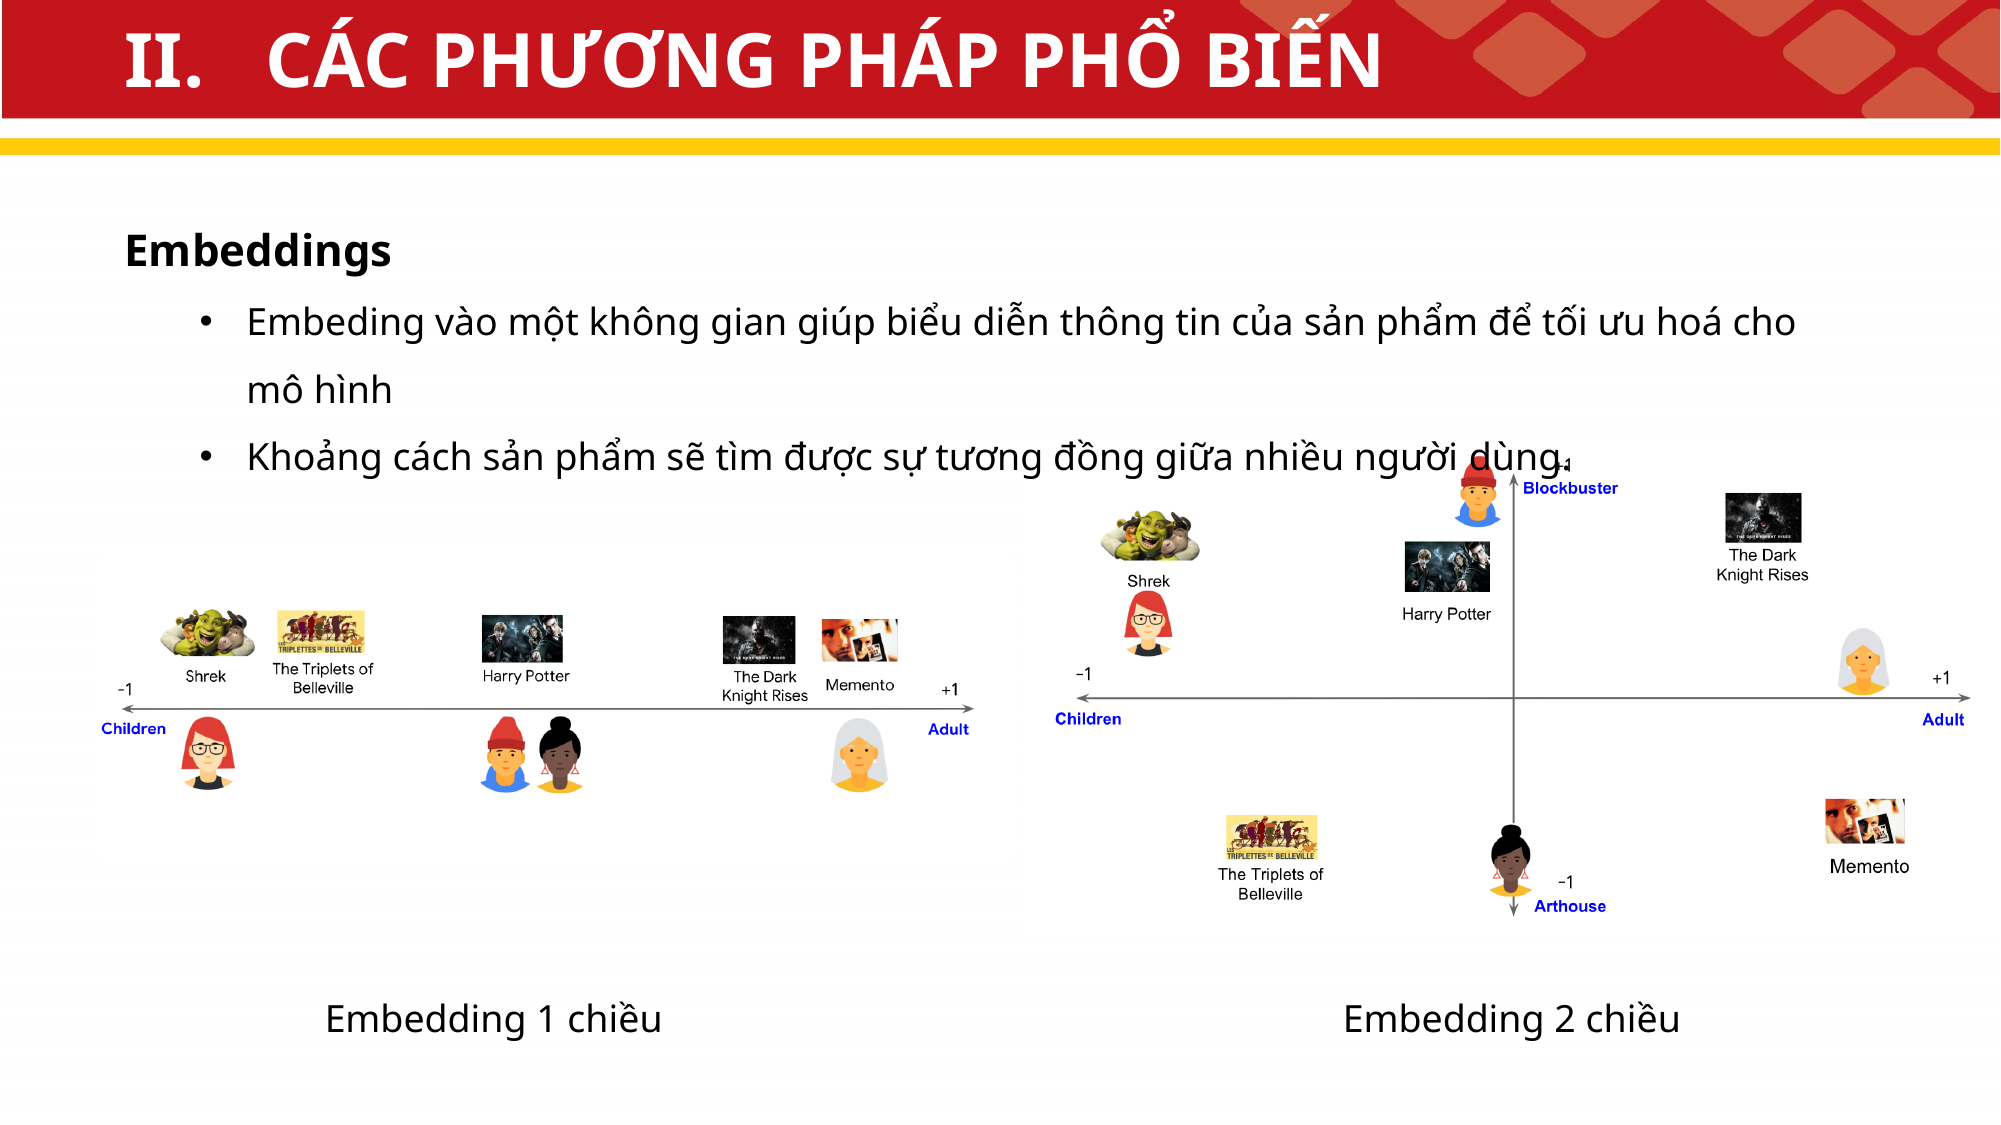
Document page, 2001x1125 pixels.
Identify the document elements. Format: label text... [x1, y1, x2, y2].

text_box Embeddings Embeding vào một không gian giúp biểu diễn thông tin của sản phẩm để tối ưu hoá cho mô hình Khoảng cách sản phẩm sẽ tìm được sự tương đồng giữa nhiều người dùng. [109, 189, 1866, 565]
text_box Embedding 2 chiều [1328, 987, 1697, 1048]
title CÁC PHƯƠNG PHÁP PHỔ BIẾN [109, 0, 1866, 189]
text_box Embedding 1 chiều [309, 987, 678, 1048]
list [1024, 450, 2000, 936]
picture [0, 0, 2001, 1125]
